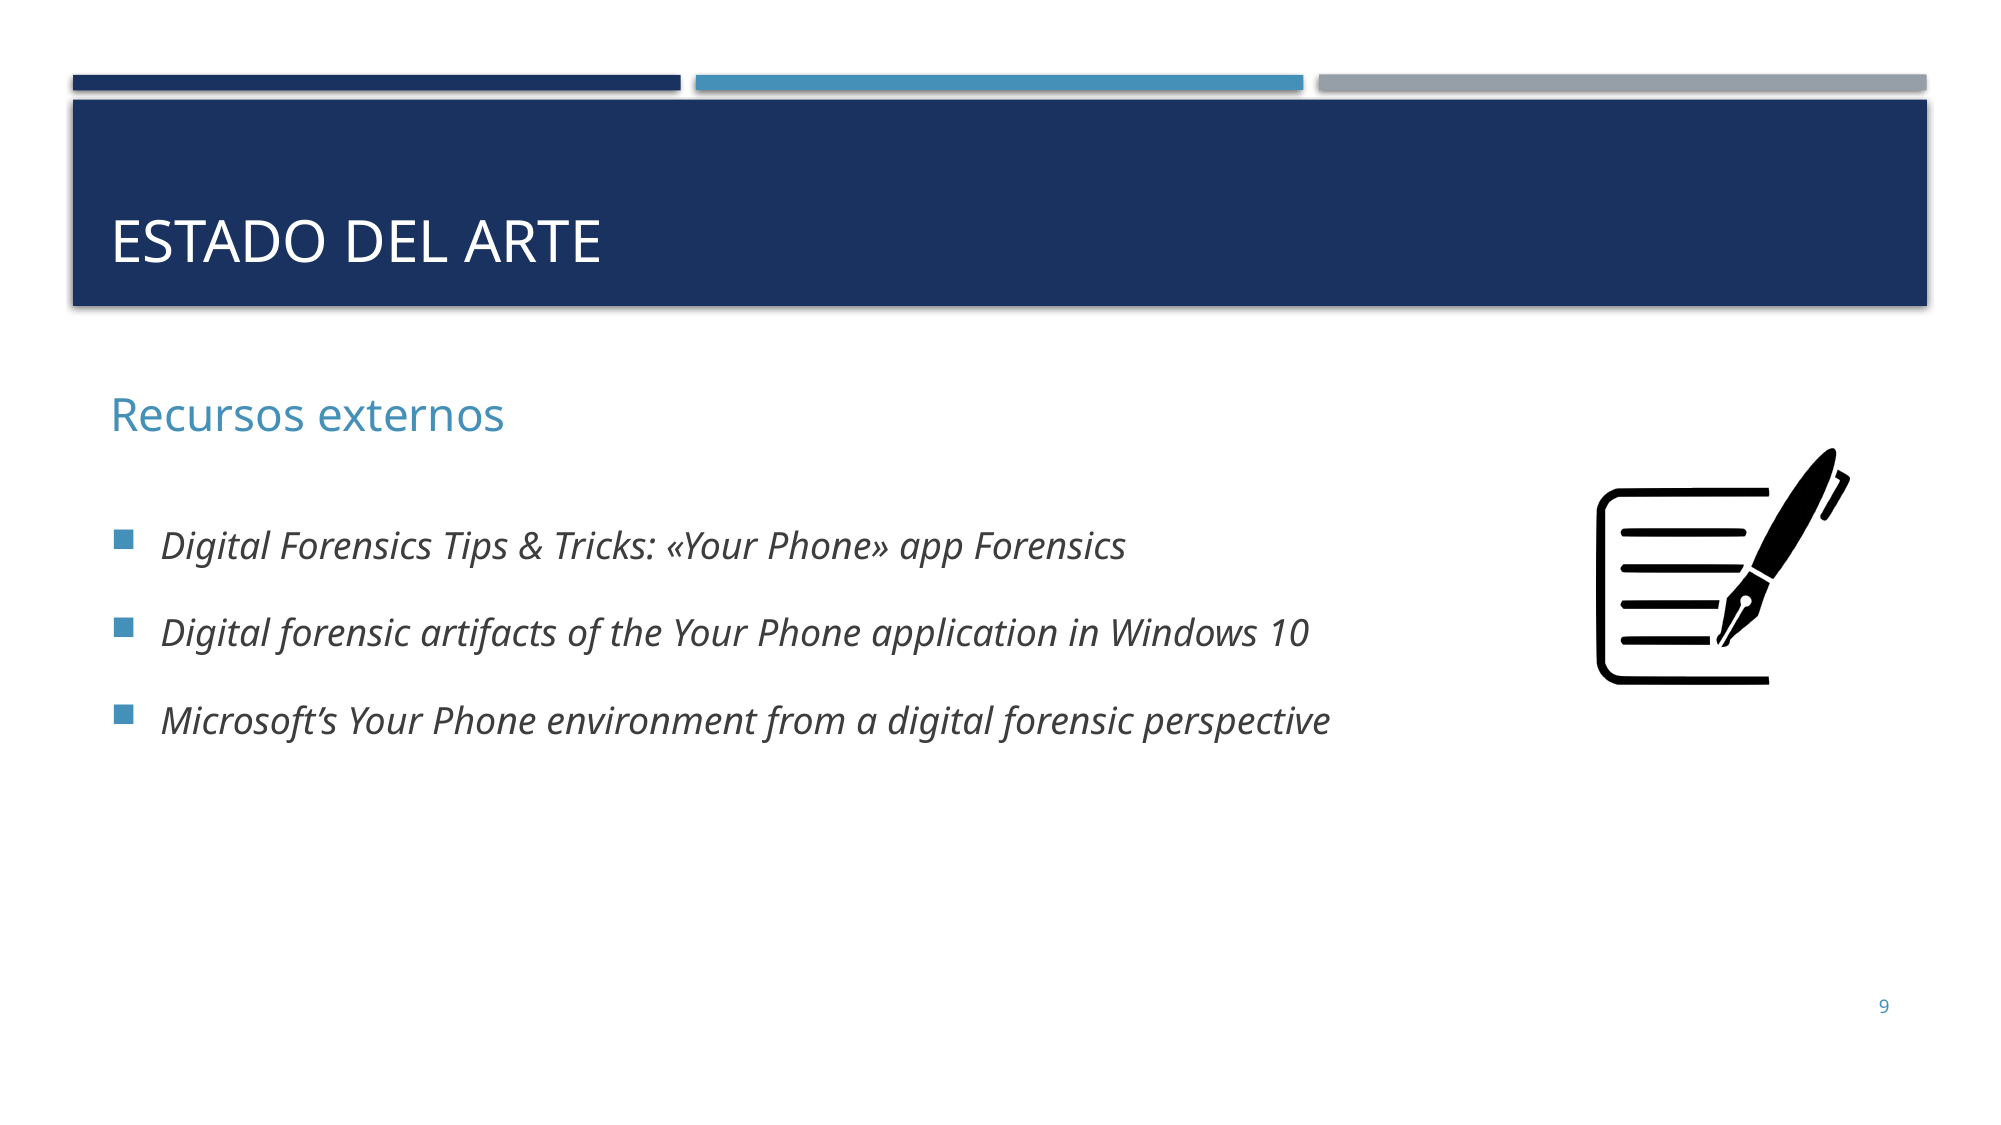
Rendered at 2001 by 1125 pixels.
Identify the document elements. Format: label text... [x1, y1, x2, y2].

slide_number 9 [1732, 977, 1905, 1037]
text_box Recursos externos [95, 360, 930, 449]
picture [1596, 448, 1851, 685]
list Digital Forensics Tips & Tricks: «Your Phone» app Forensics Digital forensic artifacts of the Your Phone application in Windows 10 Microsoft’s Your Phone environment from a digital forensic perspective [95, 491, 1905, 855]
title Estado del arte [95, 119, 1905, 282]
